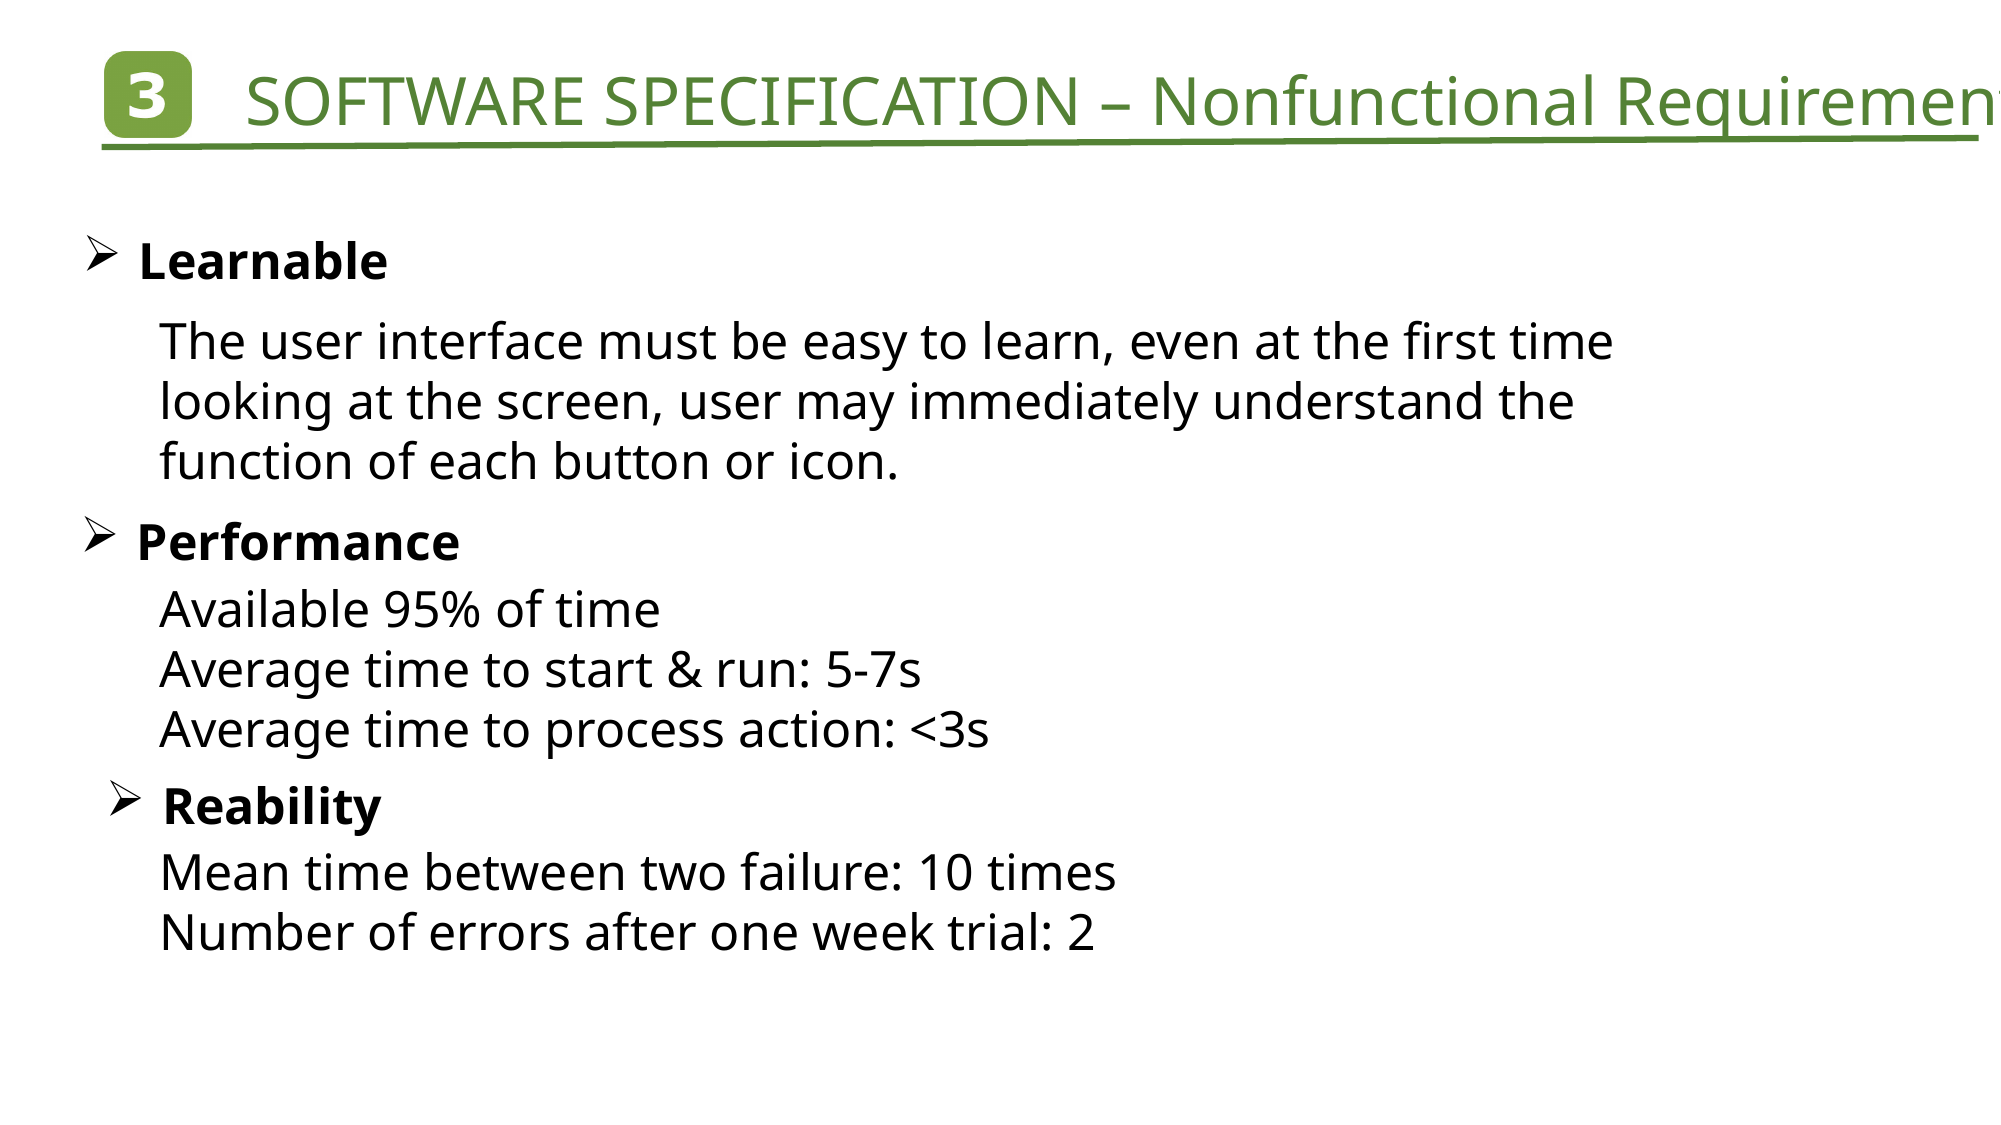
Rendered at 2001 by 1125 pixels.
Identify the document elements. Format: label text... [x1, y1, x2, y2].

text_box Mean time between two failure: 10 times Number of errors after one week trial: 2 [144, 833, 1708, 968]
text_box SOFTWARE SPECIFICATION – Nonfunctional Requirement [230, 51, 2000, 146]
text_box Available 95% of time Average time to start & run: 5-7s Average time to process action: <3s [144, 569, 1708, 765]
text_box Performance [65, 503, 476, 579]
picture [104, 51, 192, 138]
text_box The user interface must be easy to learn, even at the first time looking at the screen, user may immediately understand the function of each button or icon. [144, 302, 1708, 497]
text_box Learnable [67, 221, 404, 297]
text_box Reability [91, 766, 398, 842]
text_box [101, 137, 1979, 148]
